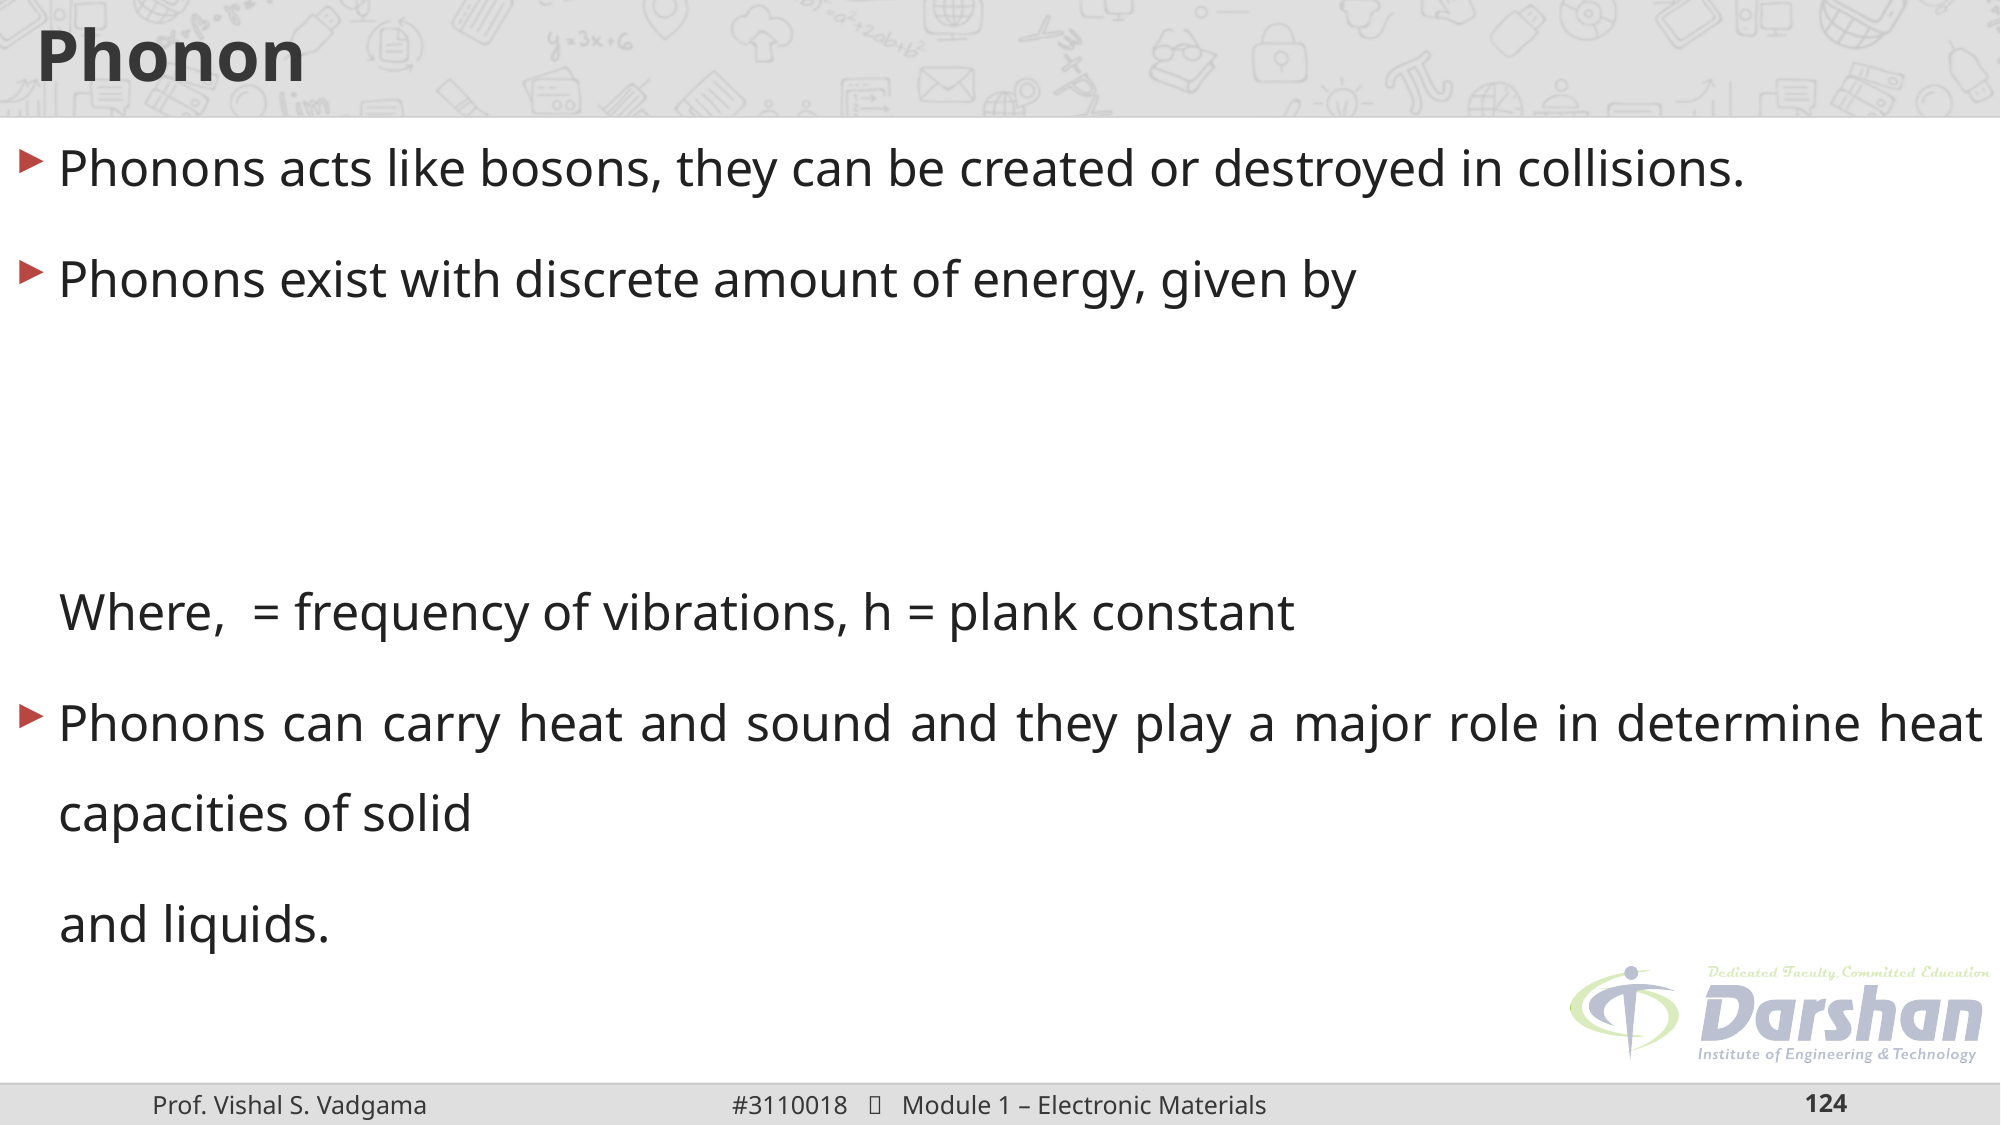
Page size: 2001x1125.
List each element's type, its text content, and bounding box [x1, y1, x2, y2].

title Phonon [0, 0, 2000, 117]
text_box The Schrodinger’s equations are: [1570, 966, 1990, 1063]
